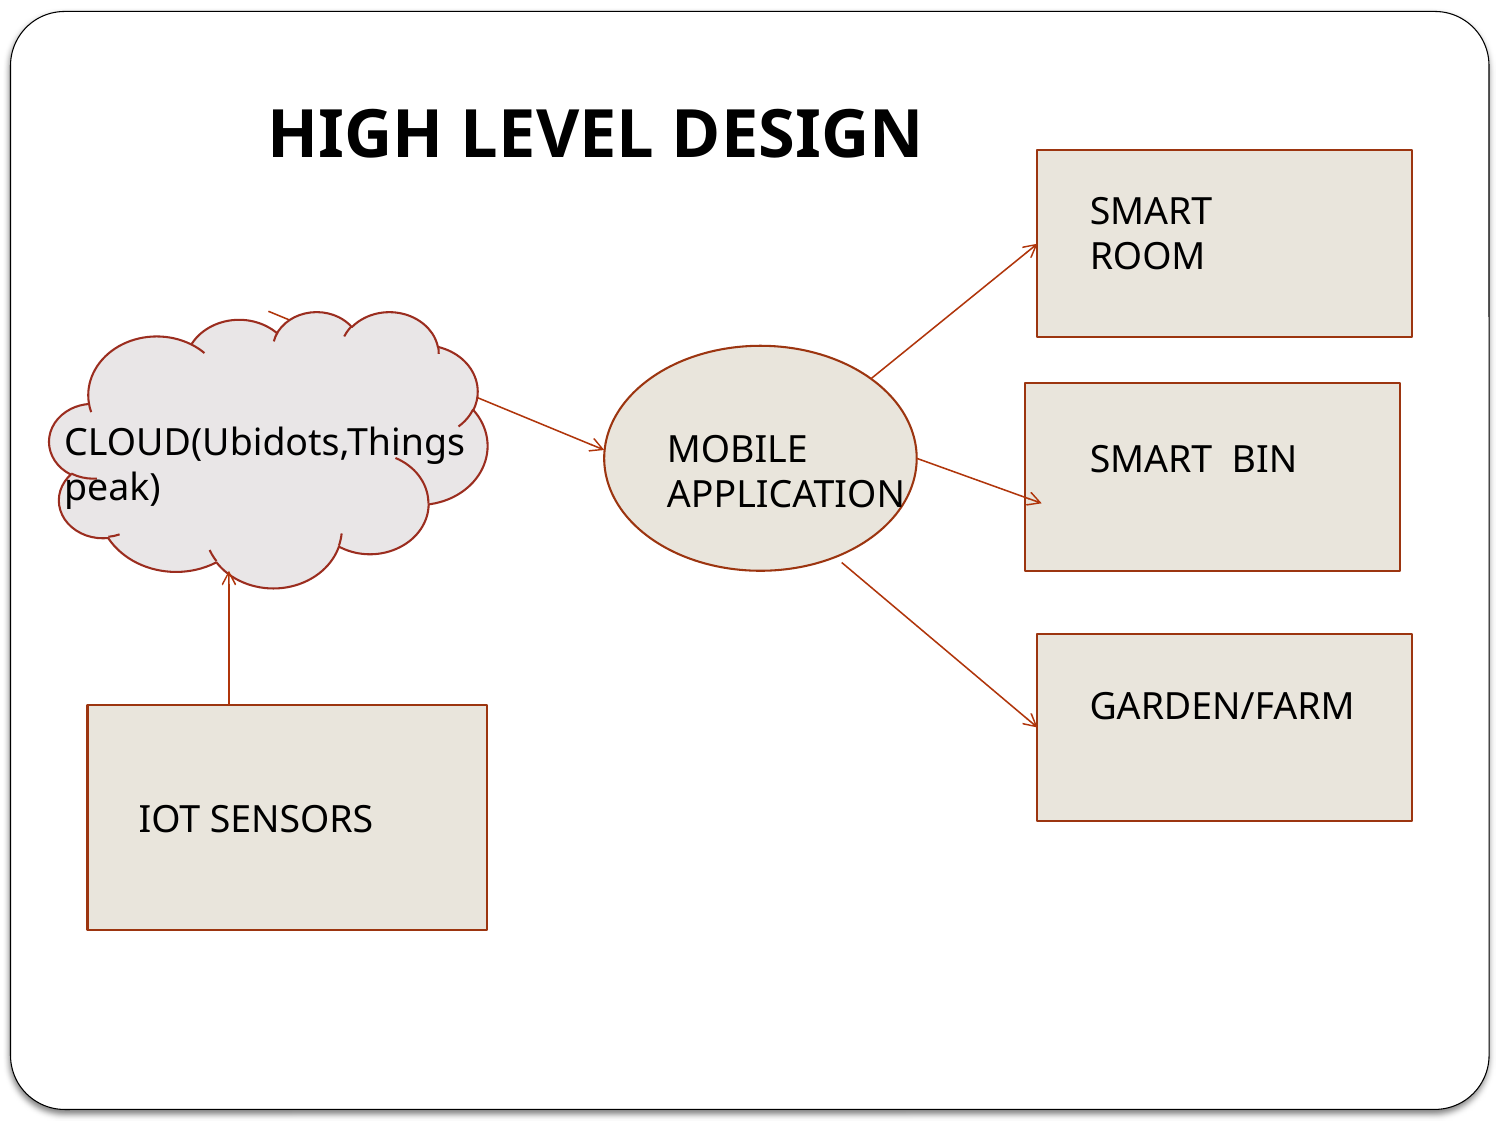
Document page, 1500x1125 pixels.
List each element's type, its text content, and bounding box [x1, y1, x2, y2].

text_box IOT SENSORS [123, 787, 449, 848]
text_box [61, 516, 428, 590]
text_box [1036, 149, 1413, 338]
text_box [66, 311, 479, 410]
text_box CLOUD(Ubidots,Thingspeak) [49, 410, 501, 516]
text_box [86, 704, 488, 931]
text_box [916, 458, 1042, 504]
text_box [1024, 382, 1401, 572]
text_box HIGH LEVEL DESIGN [252, 83, 940, 179]
text_box SMART BIN [1074, 427, 1359, 488]
text_box GARDEN/FARM [1074, 674, 1388, 735]
text_box [603, 344, 908, 572]
text_box SMART ROOM [1074, 179, 1338, 285]
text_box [841, 562, 1038, 728]
text_box MOBILE APPLICATION [652, 418, 921, 523]
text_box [870, 243, 1038, 380]
text_box [1036, 633, 1413, 822]
